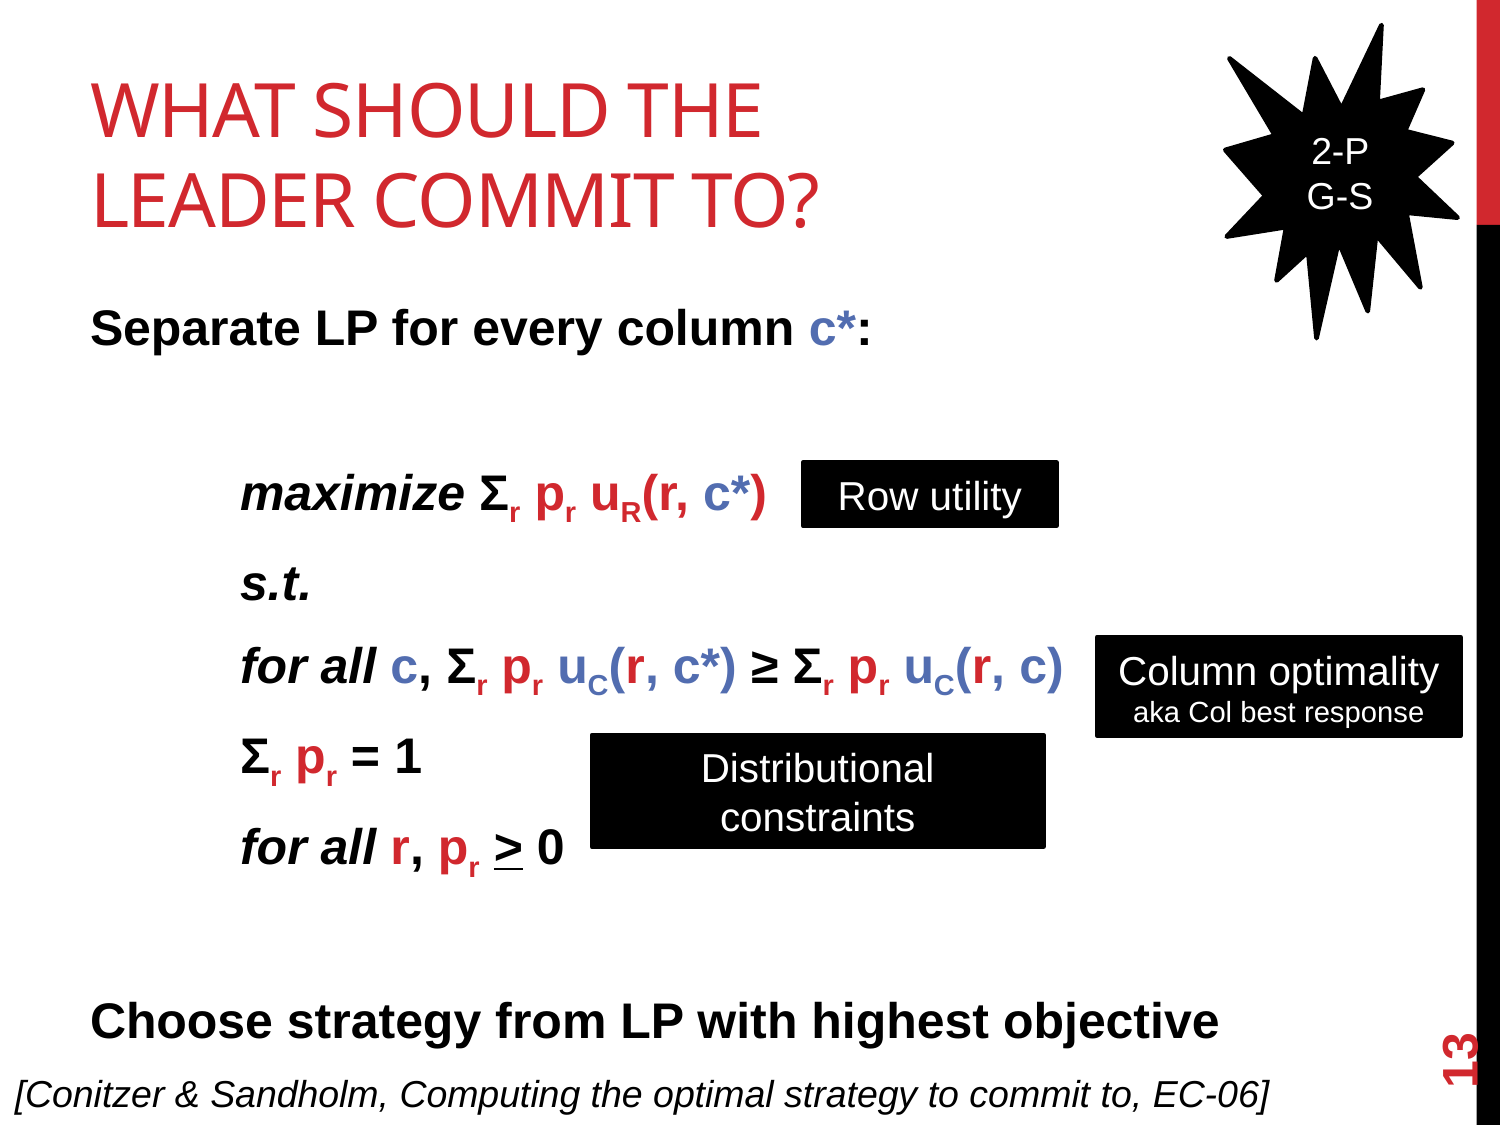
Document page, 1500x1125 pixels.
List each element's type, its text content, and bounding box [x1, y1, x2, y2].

list Separate LP for every column c*: maximize Σr pr uR(r, c*) s.t. for all c, Σr pr uC(r, c*) ≥ Σr pr uC(r, c) Σr pr = 1 for all r, pr > 0 Choose strategy from LP with highest objective [75, 287, 1325, 1082]
text_box Column optimality aka Col best response [1095, 635, 1463, 738]
title What should the leader commit to? [75, 25, 1025, 250]
text_box Distributional constraints [590, 733, 1046, 849]
text_box Row utility [801, 460, 1059, 528]
text_box 2-P G-S [1223, 22, 1460, 341]
slide_number 13 [1427, 887, 1488, 1104]
text_box [Conitzer & Sandholm, Computing the optimal strategy to commit to, EC-06] [0, 1062, 1306, 1123]
